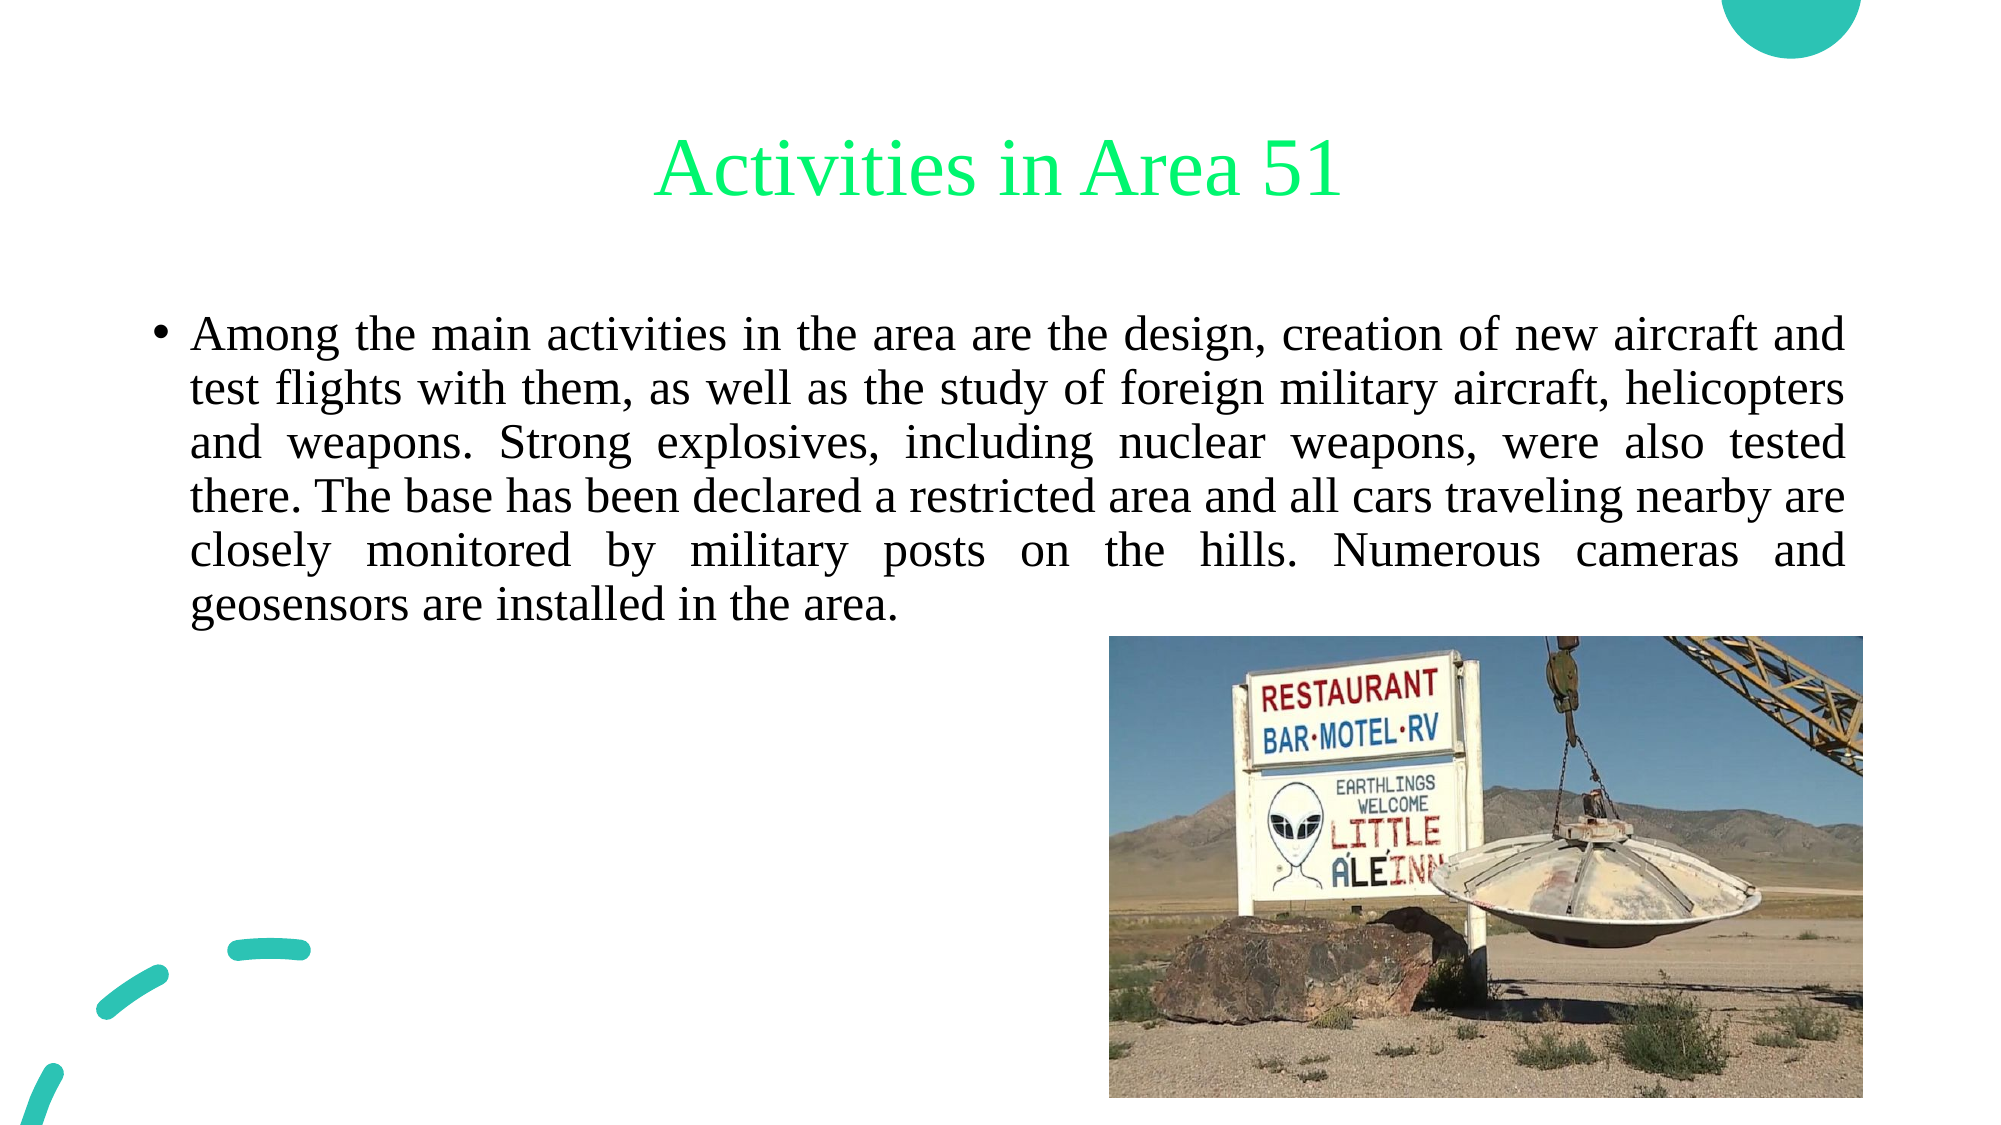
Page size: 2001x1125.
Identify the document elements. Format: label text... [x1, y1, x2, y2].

picture [1109, 636, 1863, 1099]
list Among the main activities in the area are the design, creation of new aircraft and test flights with them, as well as the study of foreign military aircraft, helicopters and weapons. Strong explosives, including nuclear weapons, were also tested there. The base has been declared a restricted area and all cars traveling nearby are closely monitored by military posts on the hills. Numerous cameras and geosensors are installed in the area. [137, 299, 1863, 933]
title Activities in Area 51 [137, 59, 1863, 278]
